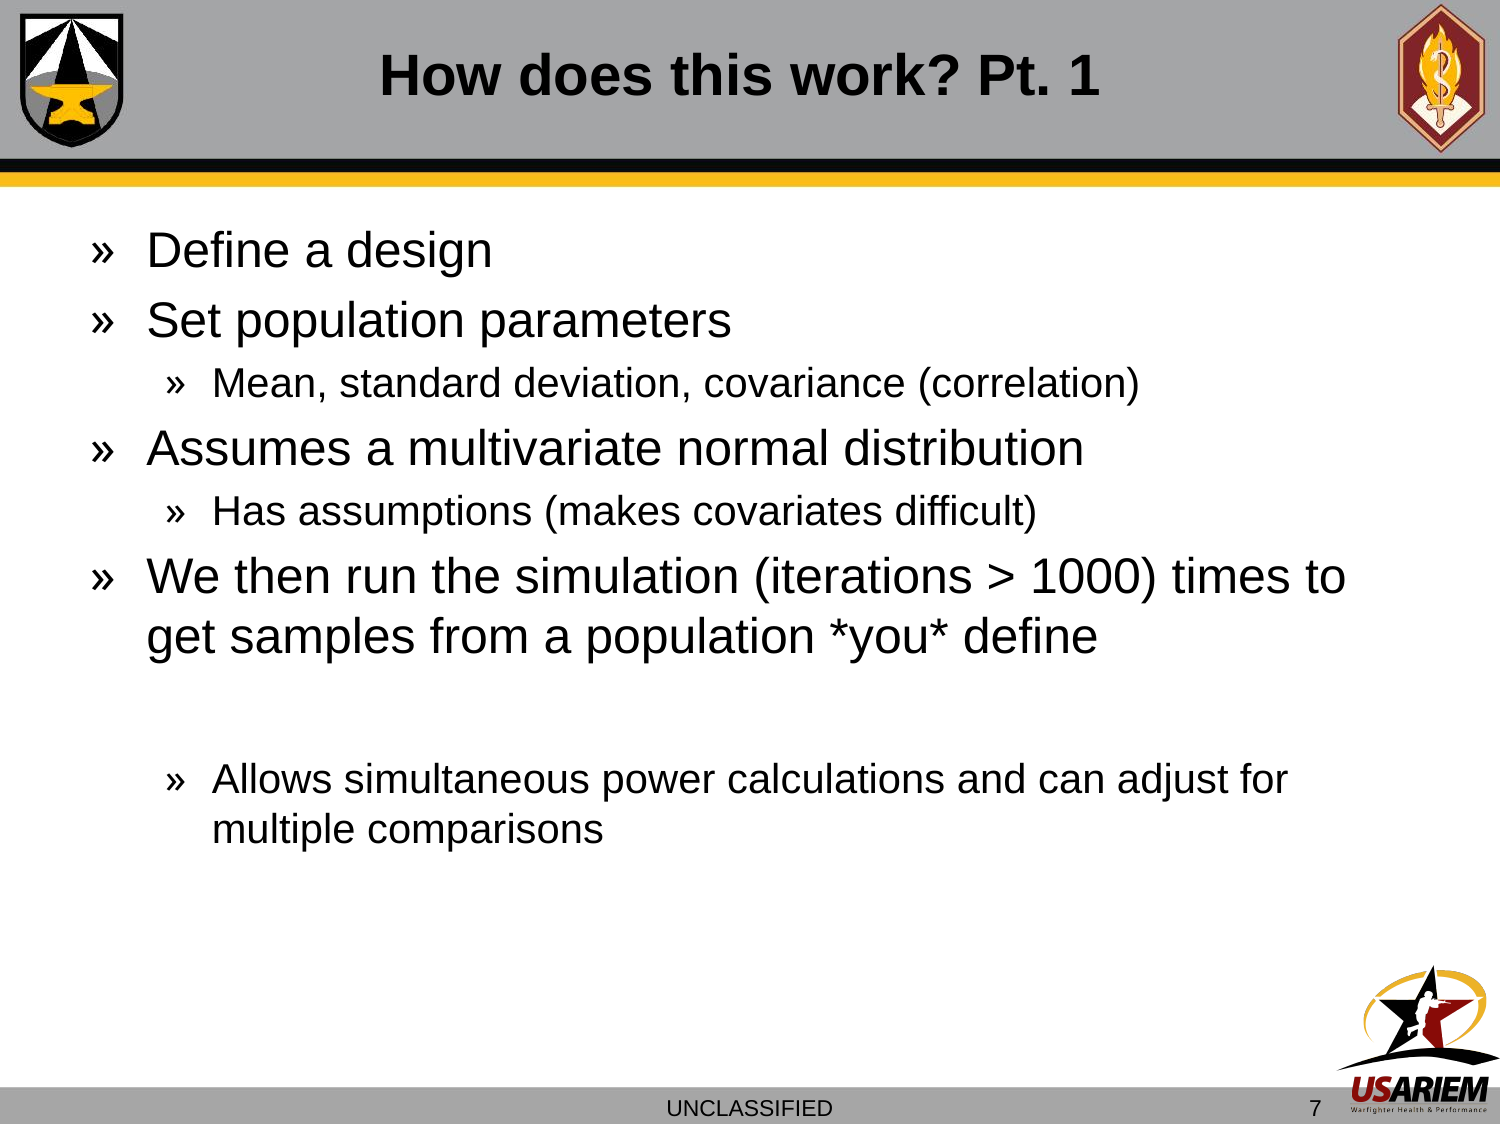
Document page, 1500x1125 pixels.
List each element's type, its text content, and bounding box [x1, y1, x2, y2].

footer UNCLASSIFIED [512, 1087, 986, 1125]
picture [0, 0, 1500, 1124]
slide_number 7 [986, 1087, 1337, 1125]
title How does this work? Pt. 1 [264, 0, 1217, 144]
